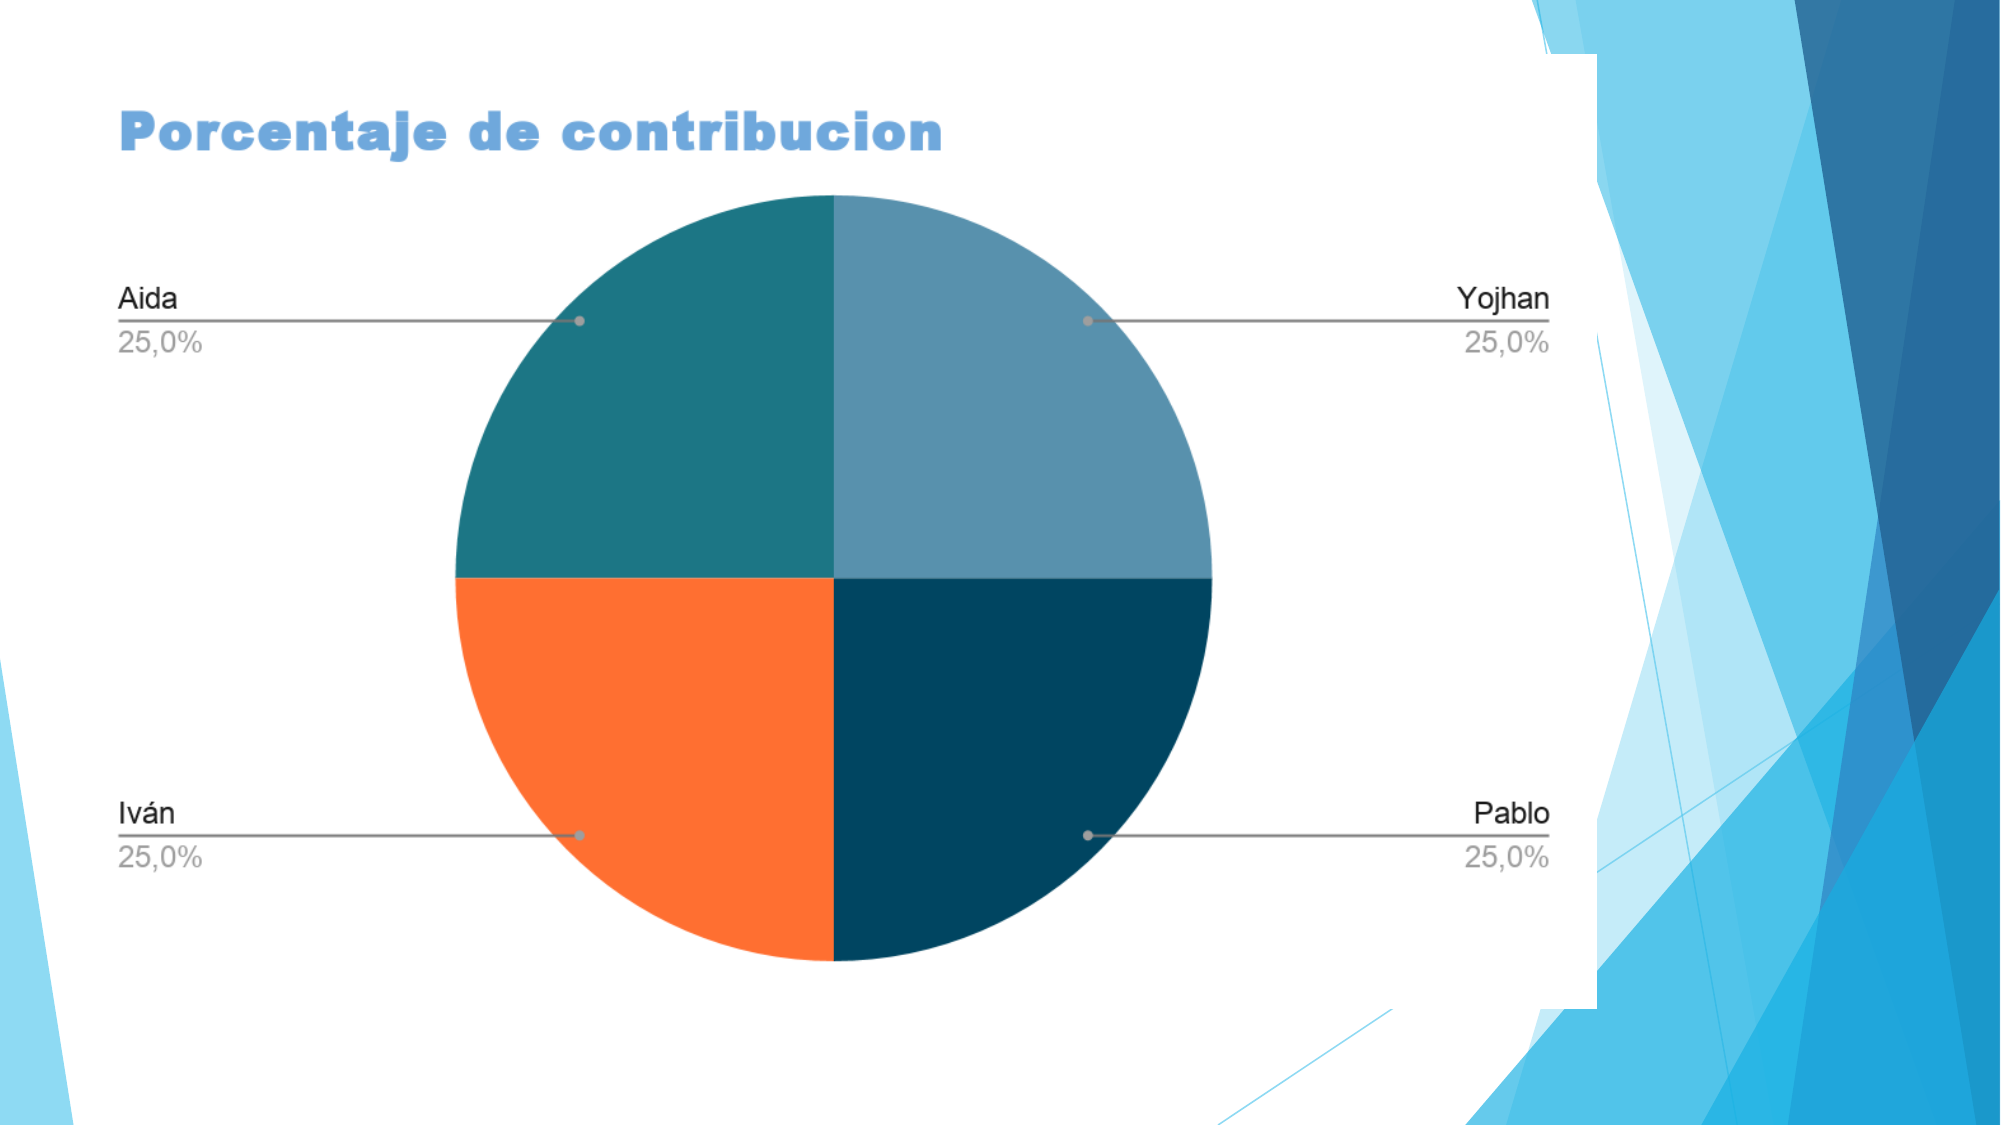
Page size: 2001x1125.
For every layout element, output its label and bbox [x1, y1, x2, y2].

picture [71, 54, 1598, 1010]
